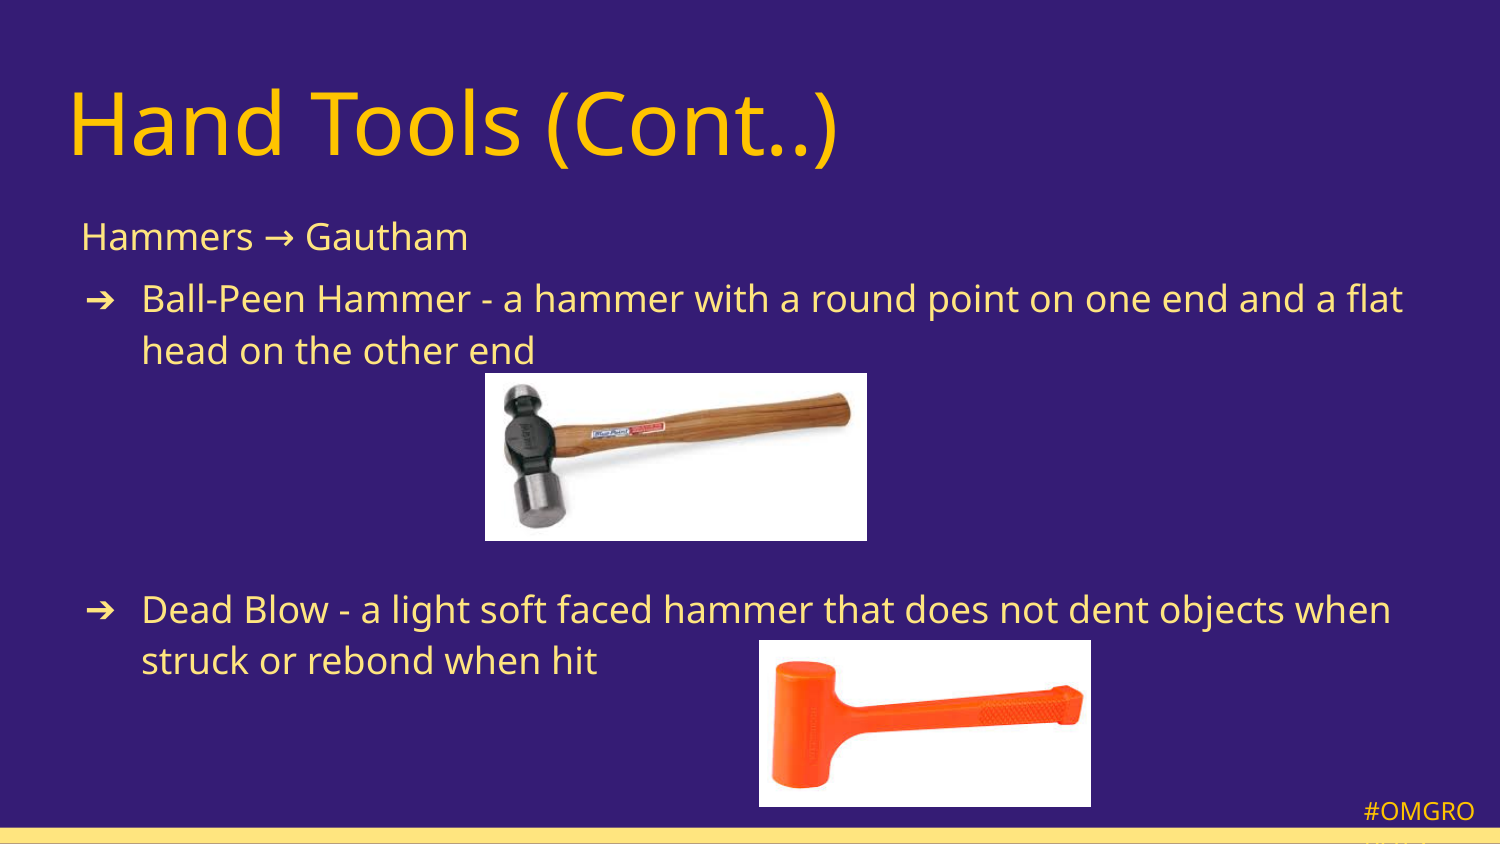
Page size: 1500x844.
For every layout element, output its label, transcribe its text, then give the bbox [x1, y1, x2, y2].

list Hammers → Gautham Ball-Peen Hammer - a hammer with a round point on one end and a flat head on the other end Dead Blow - a light soft faced hammer that does not dent objects when struck or rebond when hit [51, 189, 1449, 795]
picture [485, 373, 868, 541]
title Hand Tools (Cont..) [51, 51, 1449, 189]
picture [759, 640, 1091, 808]
